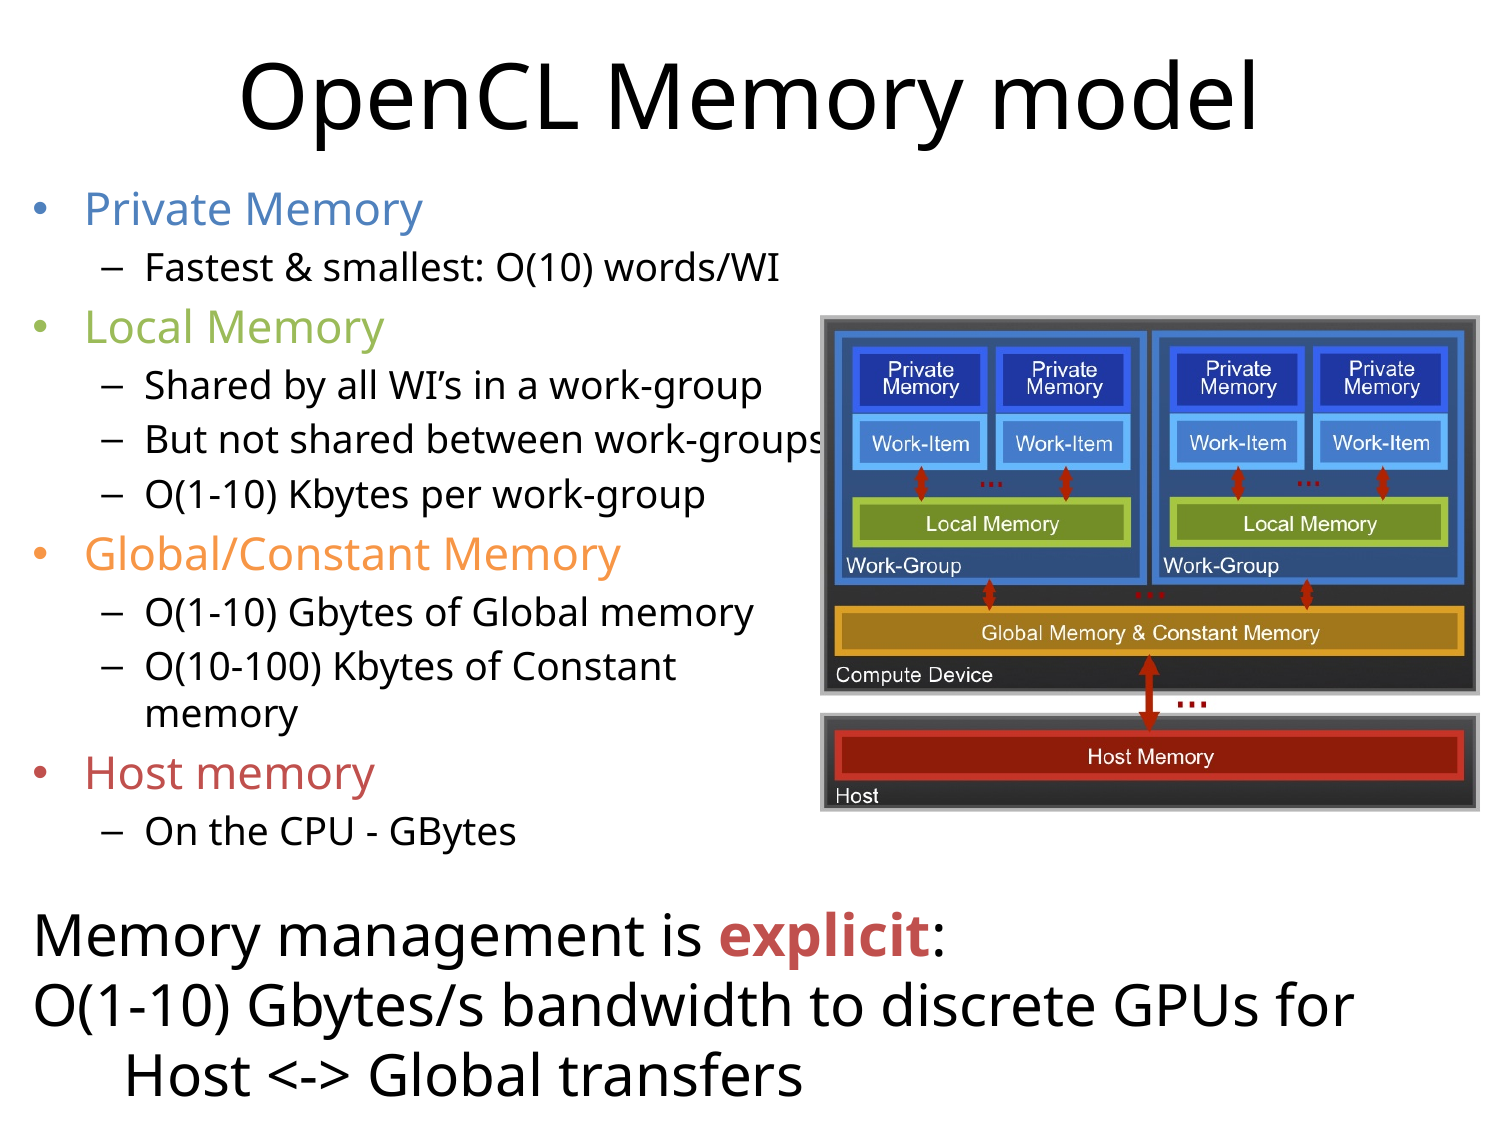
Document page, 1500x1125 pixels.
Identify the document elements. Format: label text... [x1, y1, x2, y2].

text_box OpenCL Memory model [74, 0, 1425, 187]
text_box Private Memory Fastest & smallest: O(10) words/WI Local Memory Shared by all WI’s in a work-group But not shared between work-groups! O(1-10) Kbytes per work-group Global/Constant Memory O(1-10) Gbytes of Global memory O(10-100) Kbytes of Constant memory Host memory On the CPU - GBytes [17, 172, 857, 890]
text_box Memory management is explicit: O(1-10) Gbytes/s bandwidth to discrete GPUs for Host <-> Global transfers [17, 890, 1483, 1116]
picture [820, 314, 1482, 812]
